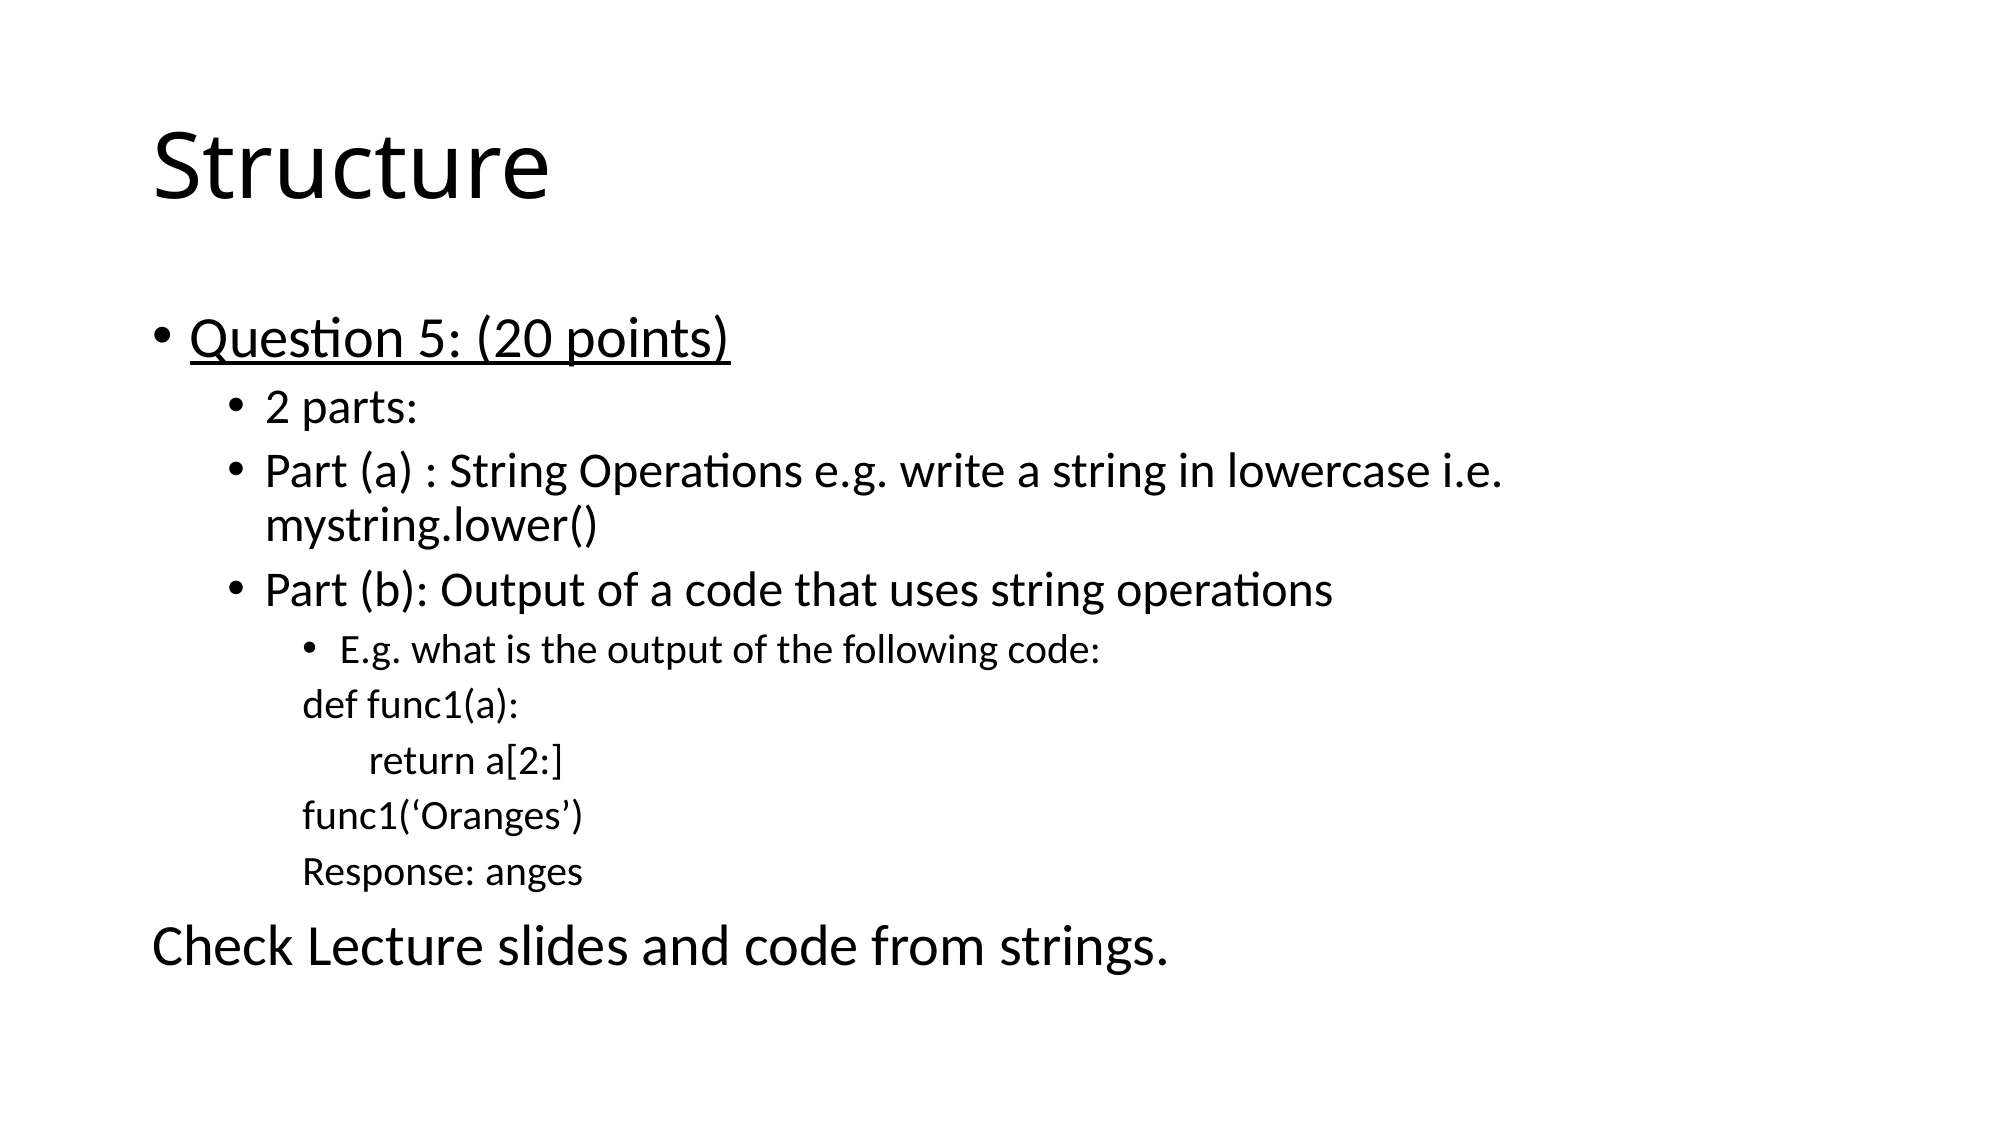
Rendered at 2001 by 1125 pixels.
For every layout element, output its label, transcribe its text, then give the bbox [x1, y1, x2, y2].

list Question 5: (20 points) 2 parts: Part (a) : String Operations e.g. write a string in lowercase i.e. mystring.lower() Part (b): Output of a code that uses string operations E.g. what is the output of the following code: def func1(a): return a[2:] func1(‘Oranges’) Response: anges Check Lecture slides and code from strings. [137, 299, 1863, 1014]
title Structure [137, 59, 1863, 278]
